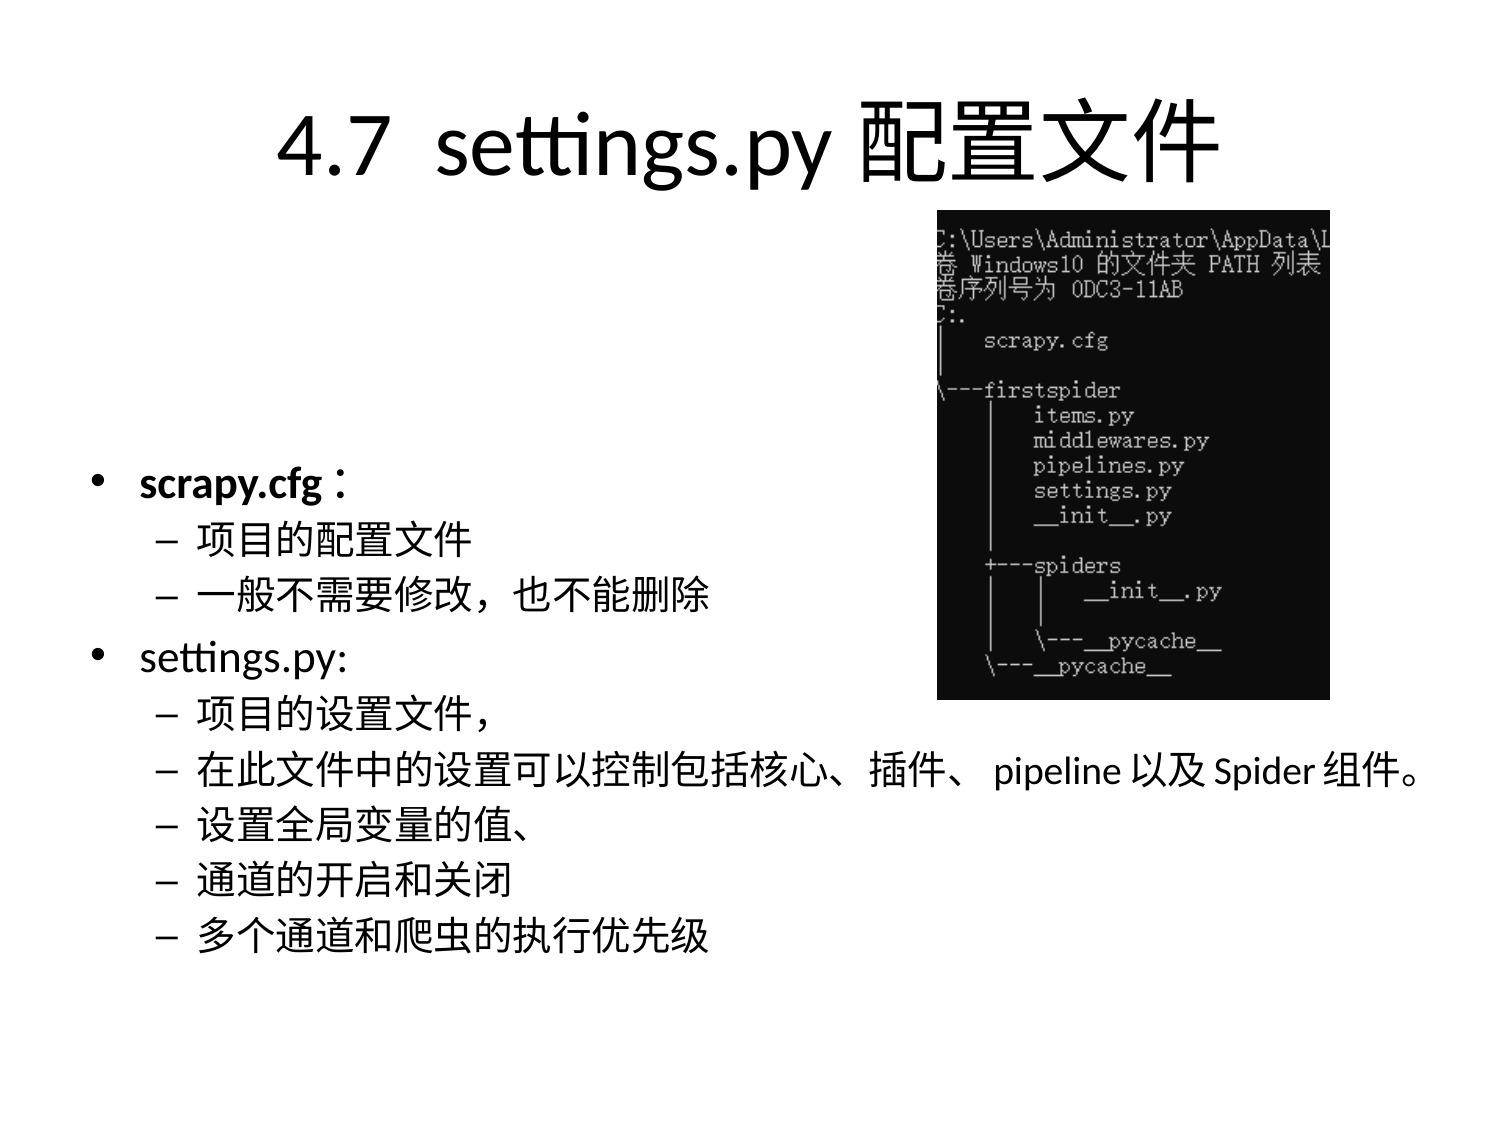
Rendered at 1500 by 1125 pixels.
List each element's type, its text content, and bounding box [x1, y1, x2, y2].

picture [937, 210, 1330, 701]
list scrapy.cfg： 项目的配置文件 一般不需要修改，也不能删除 settings.py: 项目的设置文件， 在此文件中的设置可以控制包括核心、插件、pipeline以及Spider组件。 设置全局变量的值、 通道的开启和关闭 多个通道和爬虫的执行优先级 [75, 445, 1425, 1005]
title 4.7 settings.py配置文件 [75, 45, 1425, 233]
